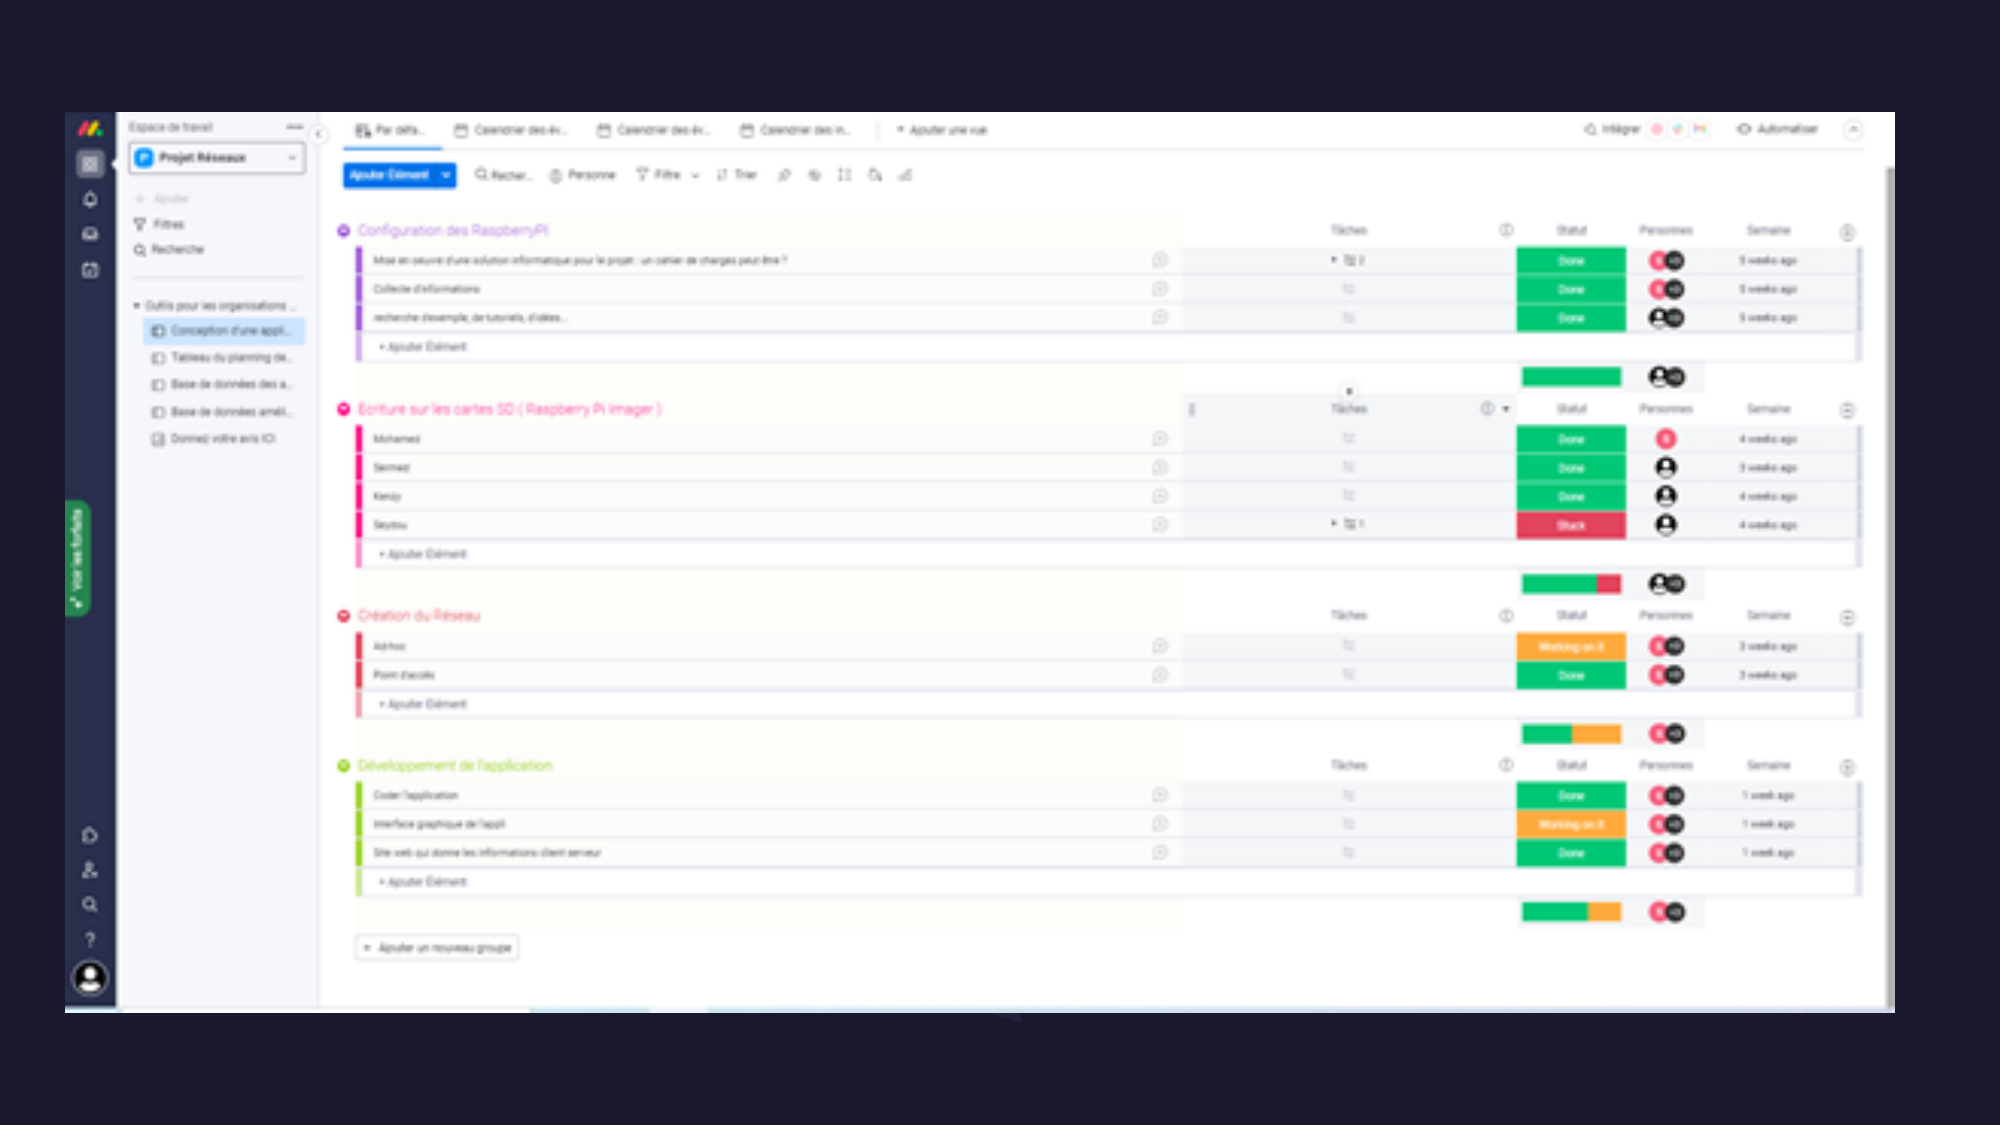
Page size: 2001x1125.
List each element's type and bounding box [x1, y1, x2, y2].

picture [65, 112, 1895, 1013]
